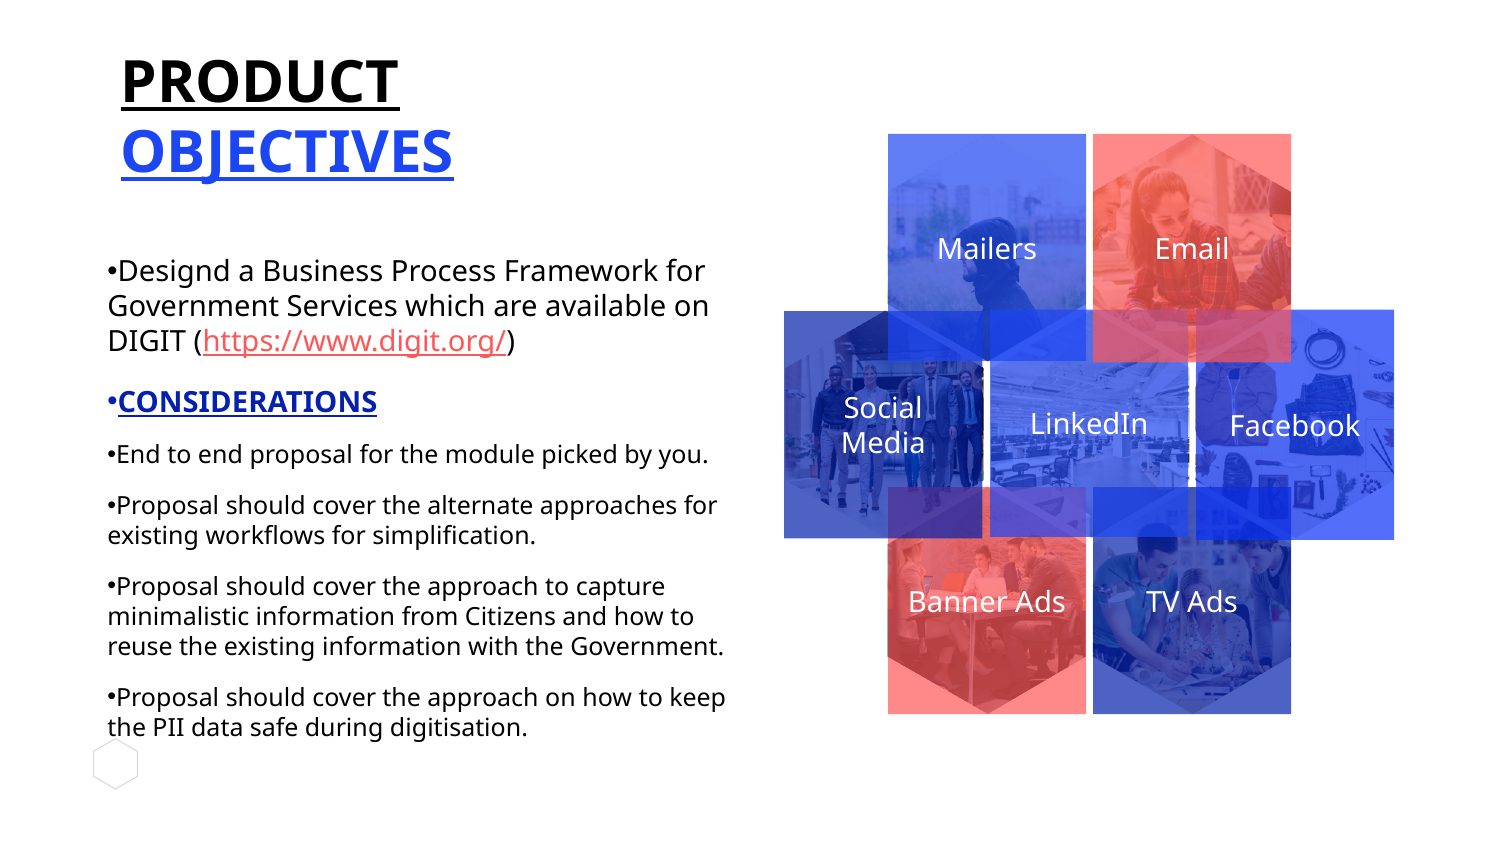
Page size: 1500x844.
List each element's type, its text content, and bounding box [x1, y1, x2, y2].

title PRODUCT OBJECTIVES [120, 44, 709, 185]
list Banner Ads [888, 487, 1087, 715]
list TV Ads [1093, 487, 1292, 715]
list Social Media [784, 311, 983, 539]
list Email [1093, 133, 1292, 363]
slide_number [83, 749, 147, 778]
list Mailers [888, 133, 1087, 361]
list Facebook [1196, 309, 1395, 540]
list Designd a Business Process Framework for Government Services which are available on DIGIT (https://www.digit.org/) CONSIDERATIONS End to end proposal for the module picked by you. Proposal should cover the alternate approaches for existing workflows for simplification. Proposal should cover the approach to capture minimalistic information from Citizens and how to reuse the existing information with the Government. Proposal should cover the approach on how to keep the PII data safe during digitisation. [107, 252, 758, 706]
list LinkedIn [990, 309, 1189, 537]
